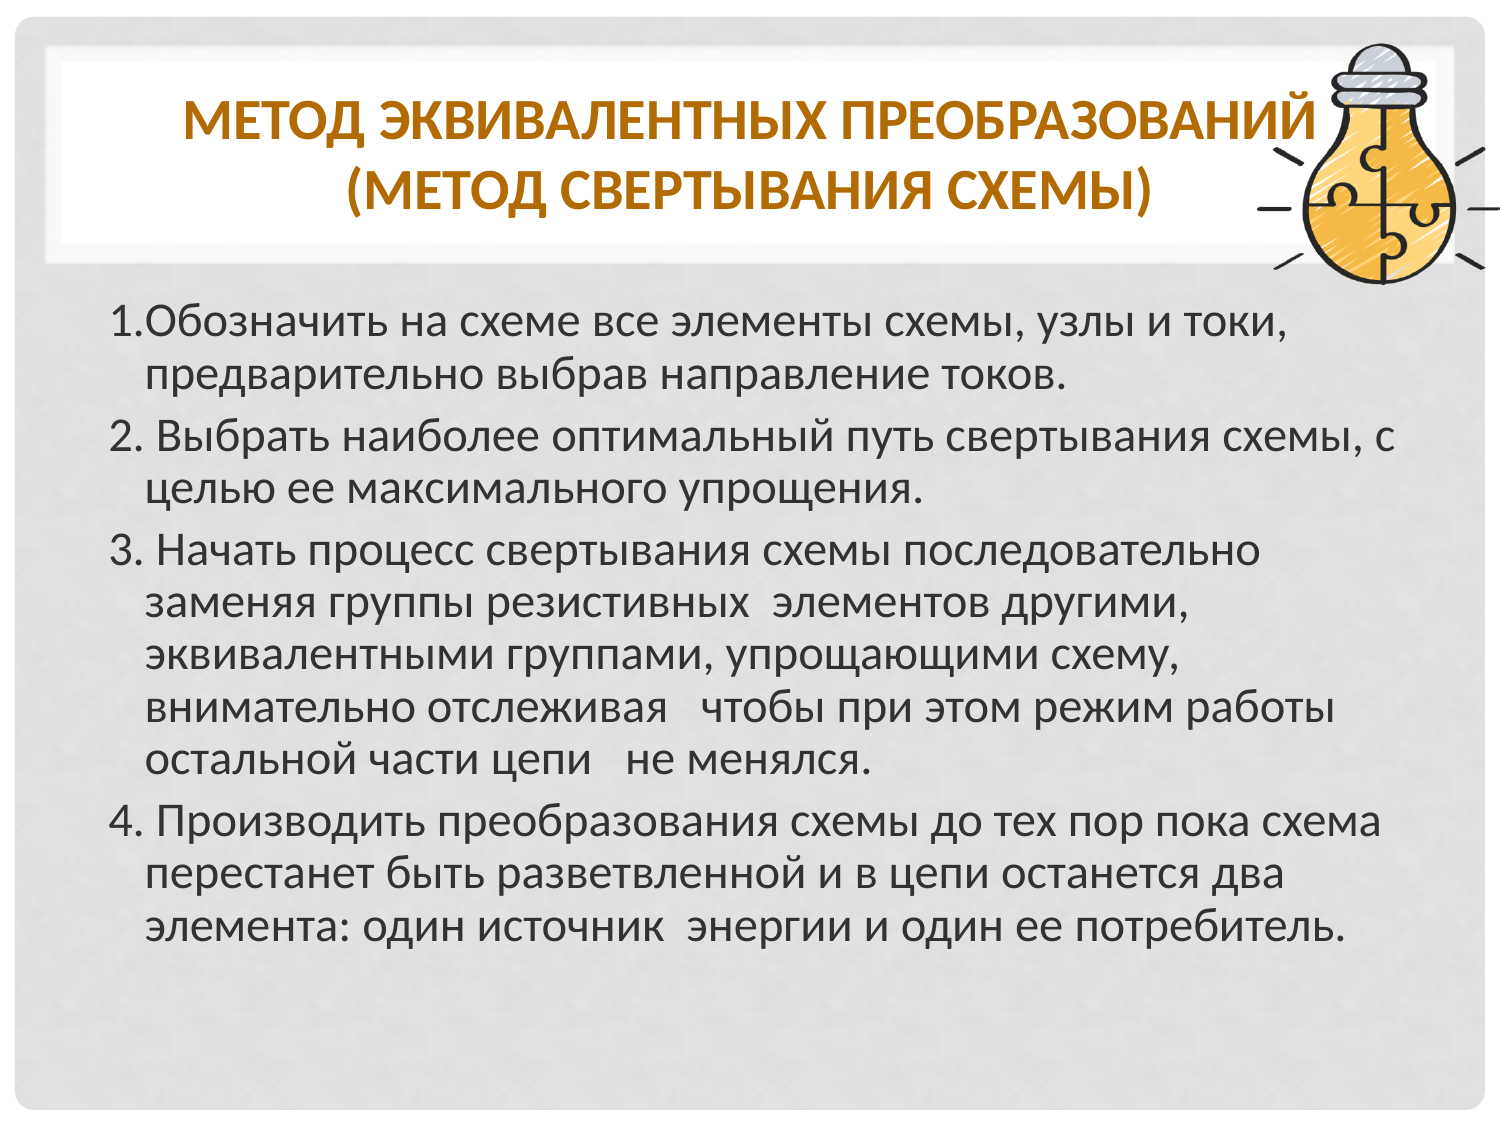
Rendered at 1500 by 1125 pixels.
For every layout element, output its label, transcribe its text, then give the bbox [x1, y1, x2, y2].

title Метод эквивалентных преобразований (метод свертывания схемы) [75, 70, 1256, 233]
list 1.Обозначить на схеме все элементы схемы, узлы и токи, предварительно выбрав направление токов. 2. Выбрать наиболее оптимальный путь свертывания схемы, с целью ее максимального упрощения. 3. Начать процесс свертывания схемы последовательно заменяя группы резистивных элементов другими, эквивалентными группами, упрощающими схему, внимательно отслеживая чтобы при этом режим работы остальной части цепи не менялся. 4. Производить преобразования схемы до тех пор пока схема перестанет быть разветвленной и в цепи останется два элемента: один источник энергии и один ее потребитель. [75, 287, 1425, 1005]
picture [1256, 42, 1500, 286]
